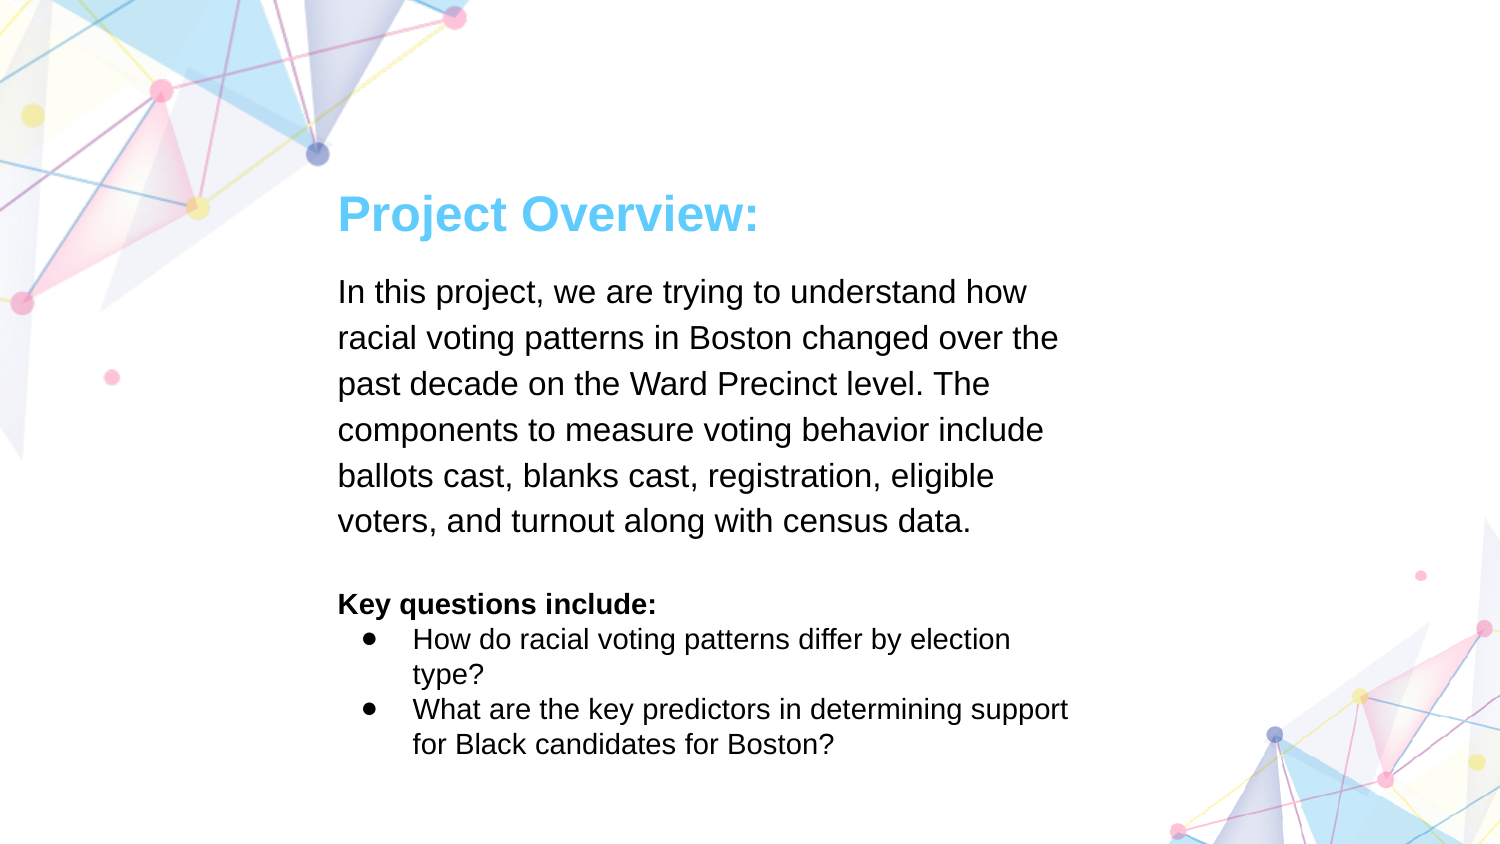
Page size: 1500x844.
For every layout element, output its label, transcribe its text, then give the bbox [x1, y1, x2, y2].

text_box Project Overview: [649, 173, 1056, 249]
picture [0, 0, 646, 593]
text_box In this project, we are trying to understand how racial voting patterns in Boston changed over the past decade on the Ward Precinct level. The components to measure voting behavior include ballots cast, blanks cast, registration, eligible voters, and turnout along with census data. Key questions include: How do racial voting patterns differ by election type? What are the key predictors in determining support for Black candidates for Boston? [322, 249, 1085, 826]
picture [1042, 423, 1500, 844]
